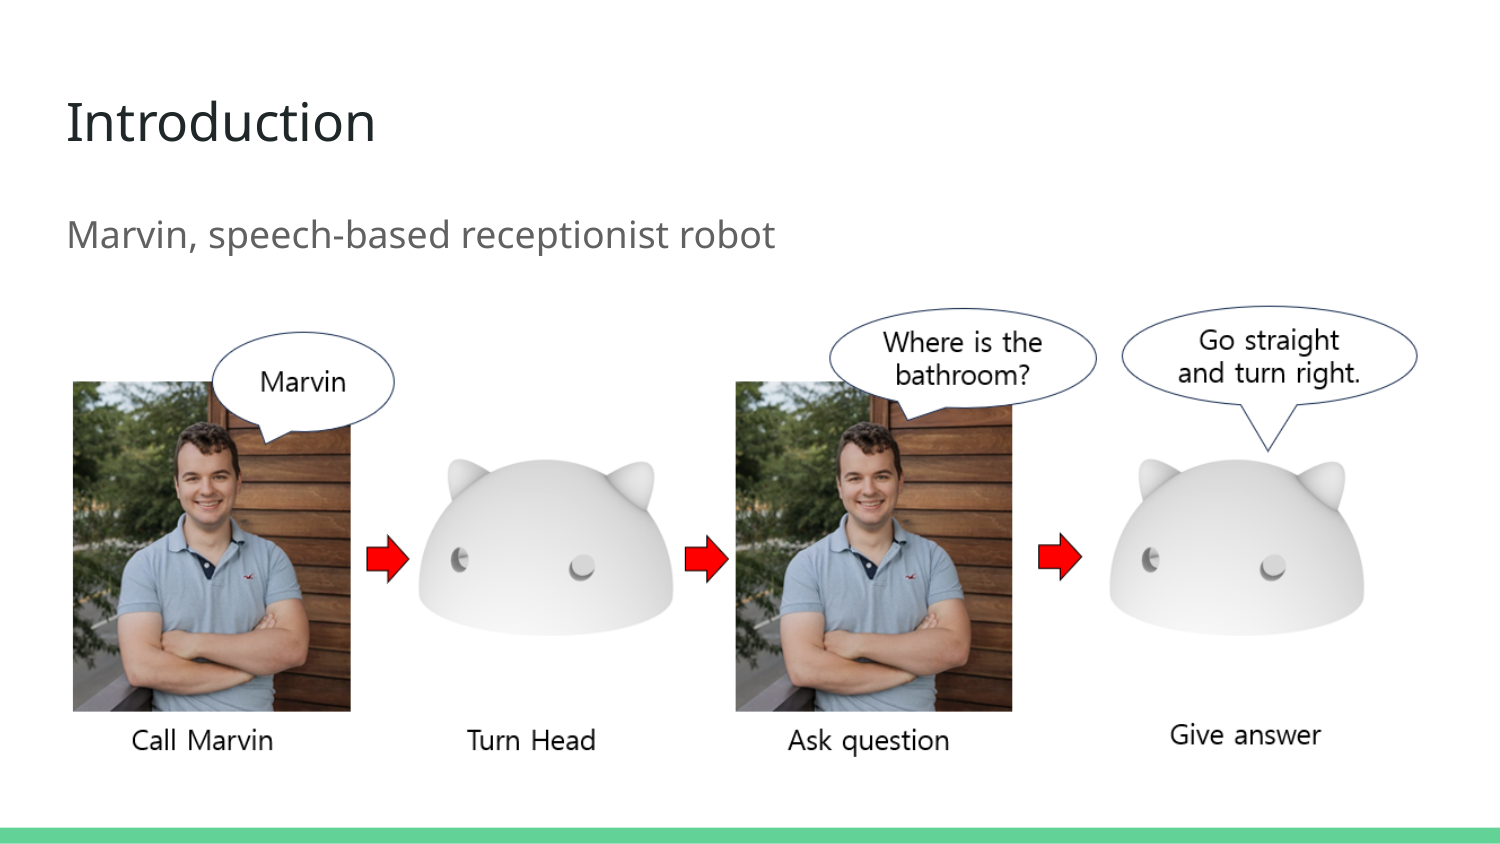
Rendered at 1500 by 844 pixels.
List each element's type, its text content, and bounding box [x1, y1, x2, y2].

picture [29, 256, 1456, 818]
title Introduction [51, 72, 1449, 167]
list Marvin, speech-based receptionist robot [51, 189, 1449, 255]
